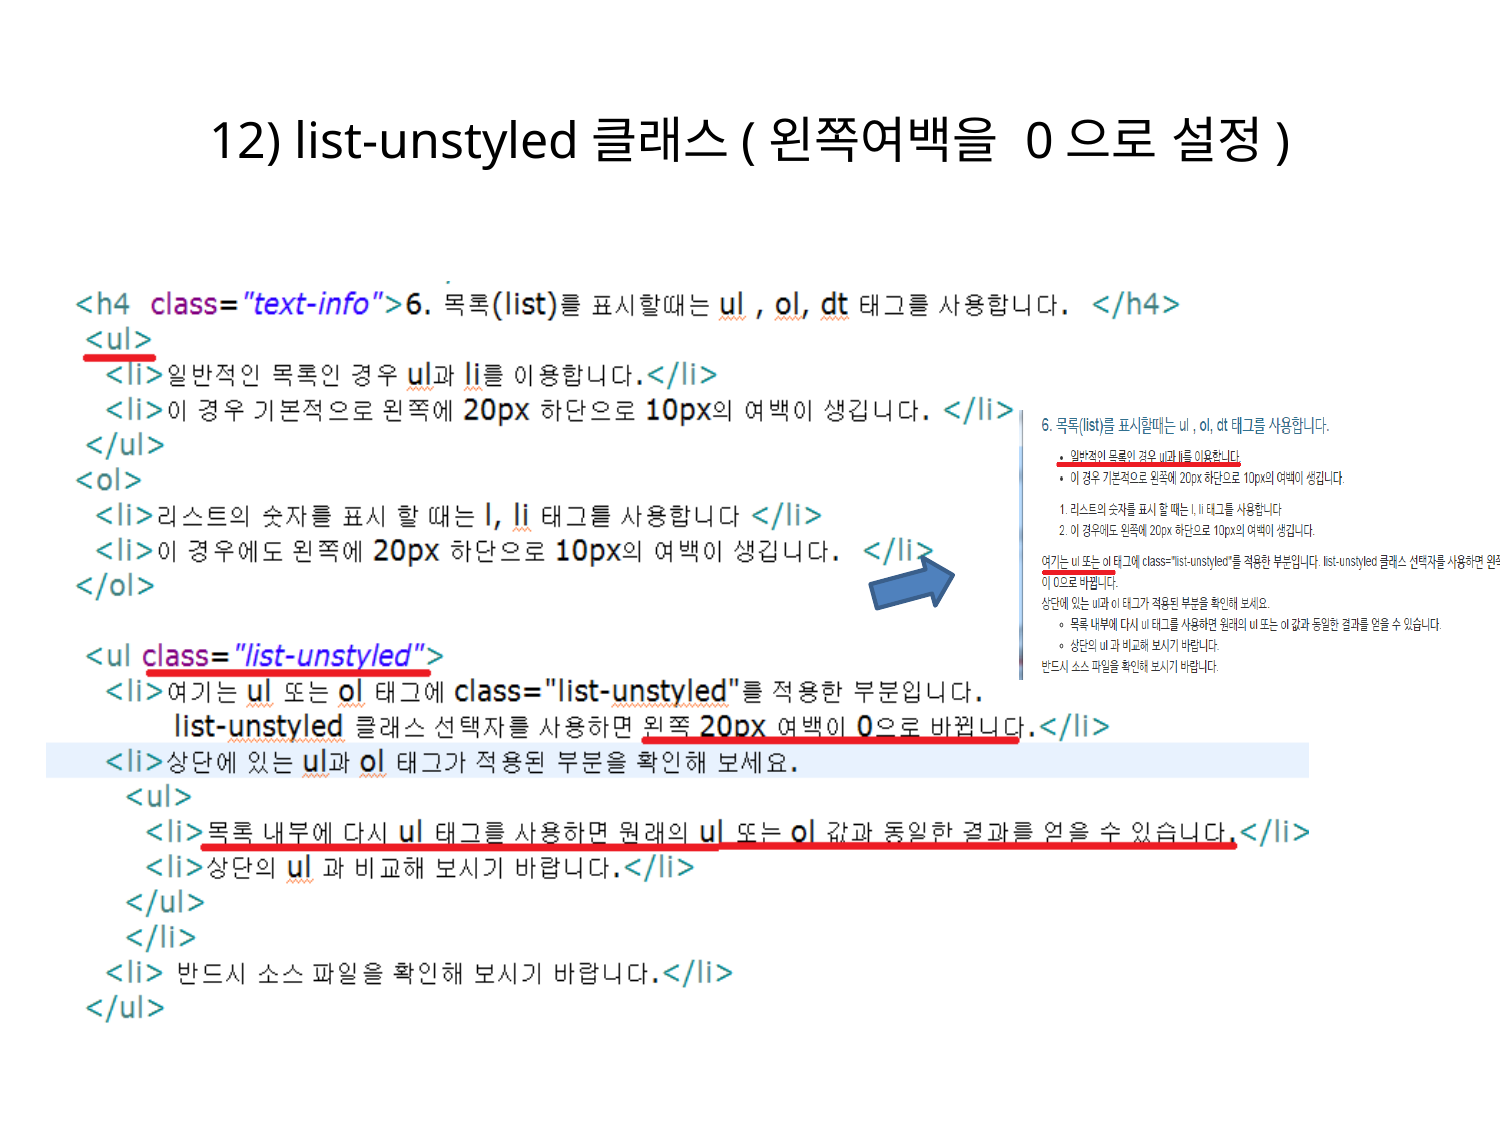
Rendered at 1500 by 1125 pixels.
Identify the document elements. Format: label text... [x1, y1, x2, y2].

picture [46, 280, 1500, 1032]
title 12) list-unstyled클래스(왼쪽여백을 0으로 설정) [75, 45, 1425, 233]
